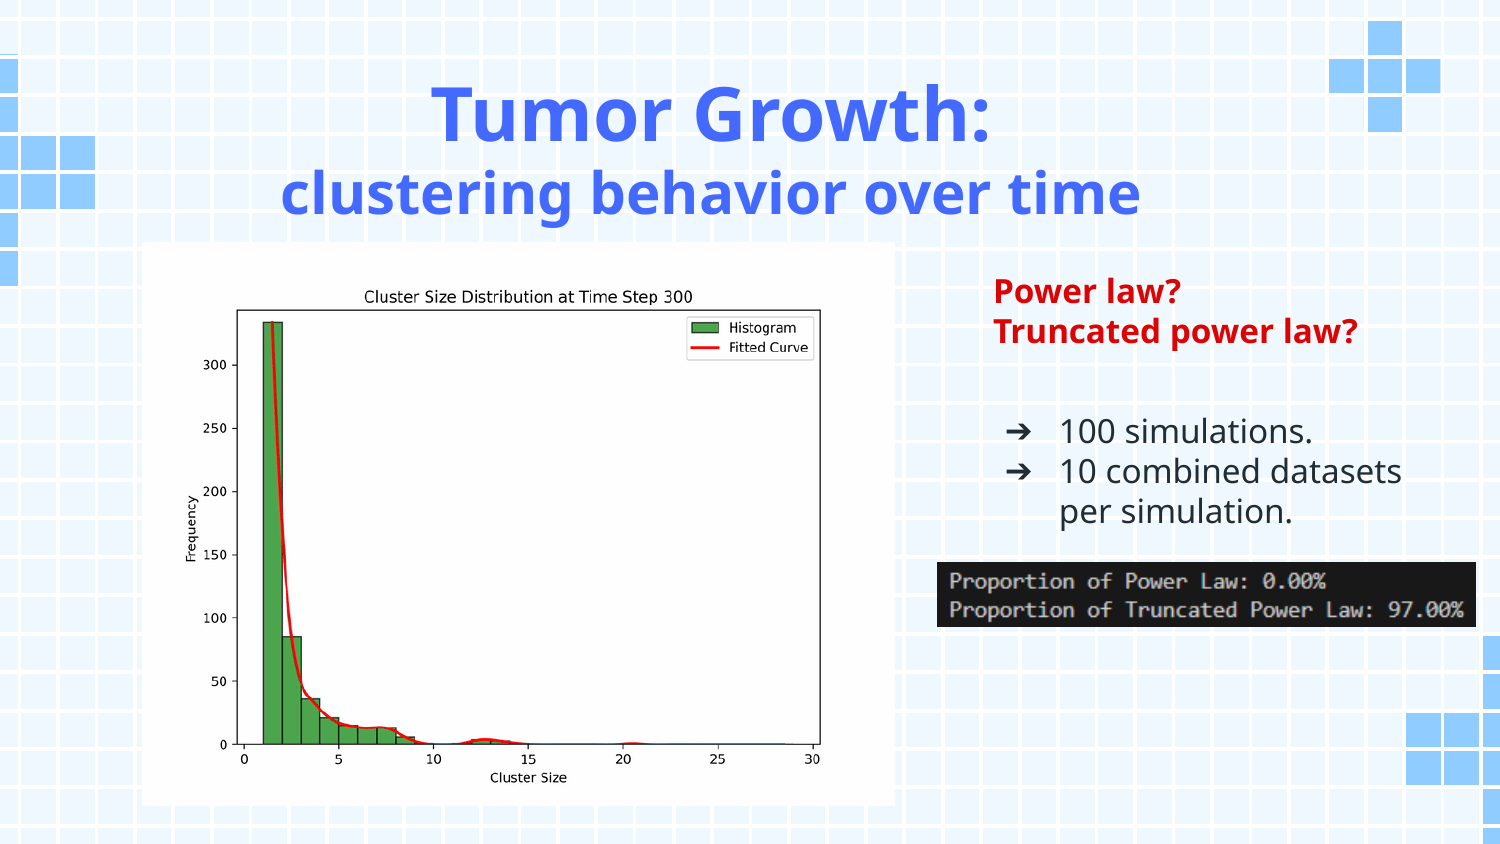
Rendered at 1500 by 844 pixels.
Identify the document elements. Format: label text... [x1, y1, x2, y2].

text_box 100 simulations. 10 combined datasets per simulation. [968, 395, 1445, 561]
picture [937, 562, 1476, 628]
title Tumor Growth: clustering behavior over time [118, 62, 1305, 231]
text_box Power law? Truncated power law? [978, 255, 1435, 337]
picture [142, 241, 895, 806]
